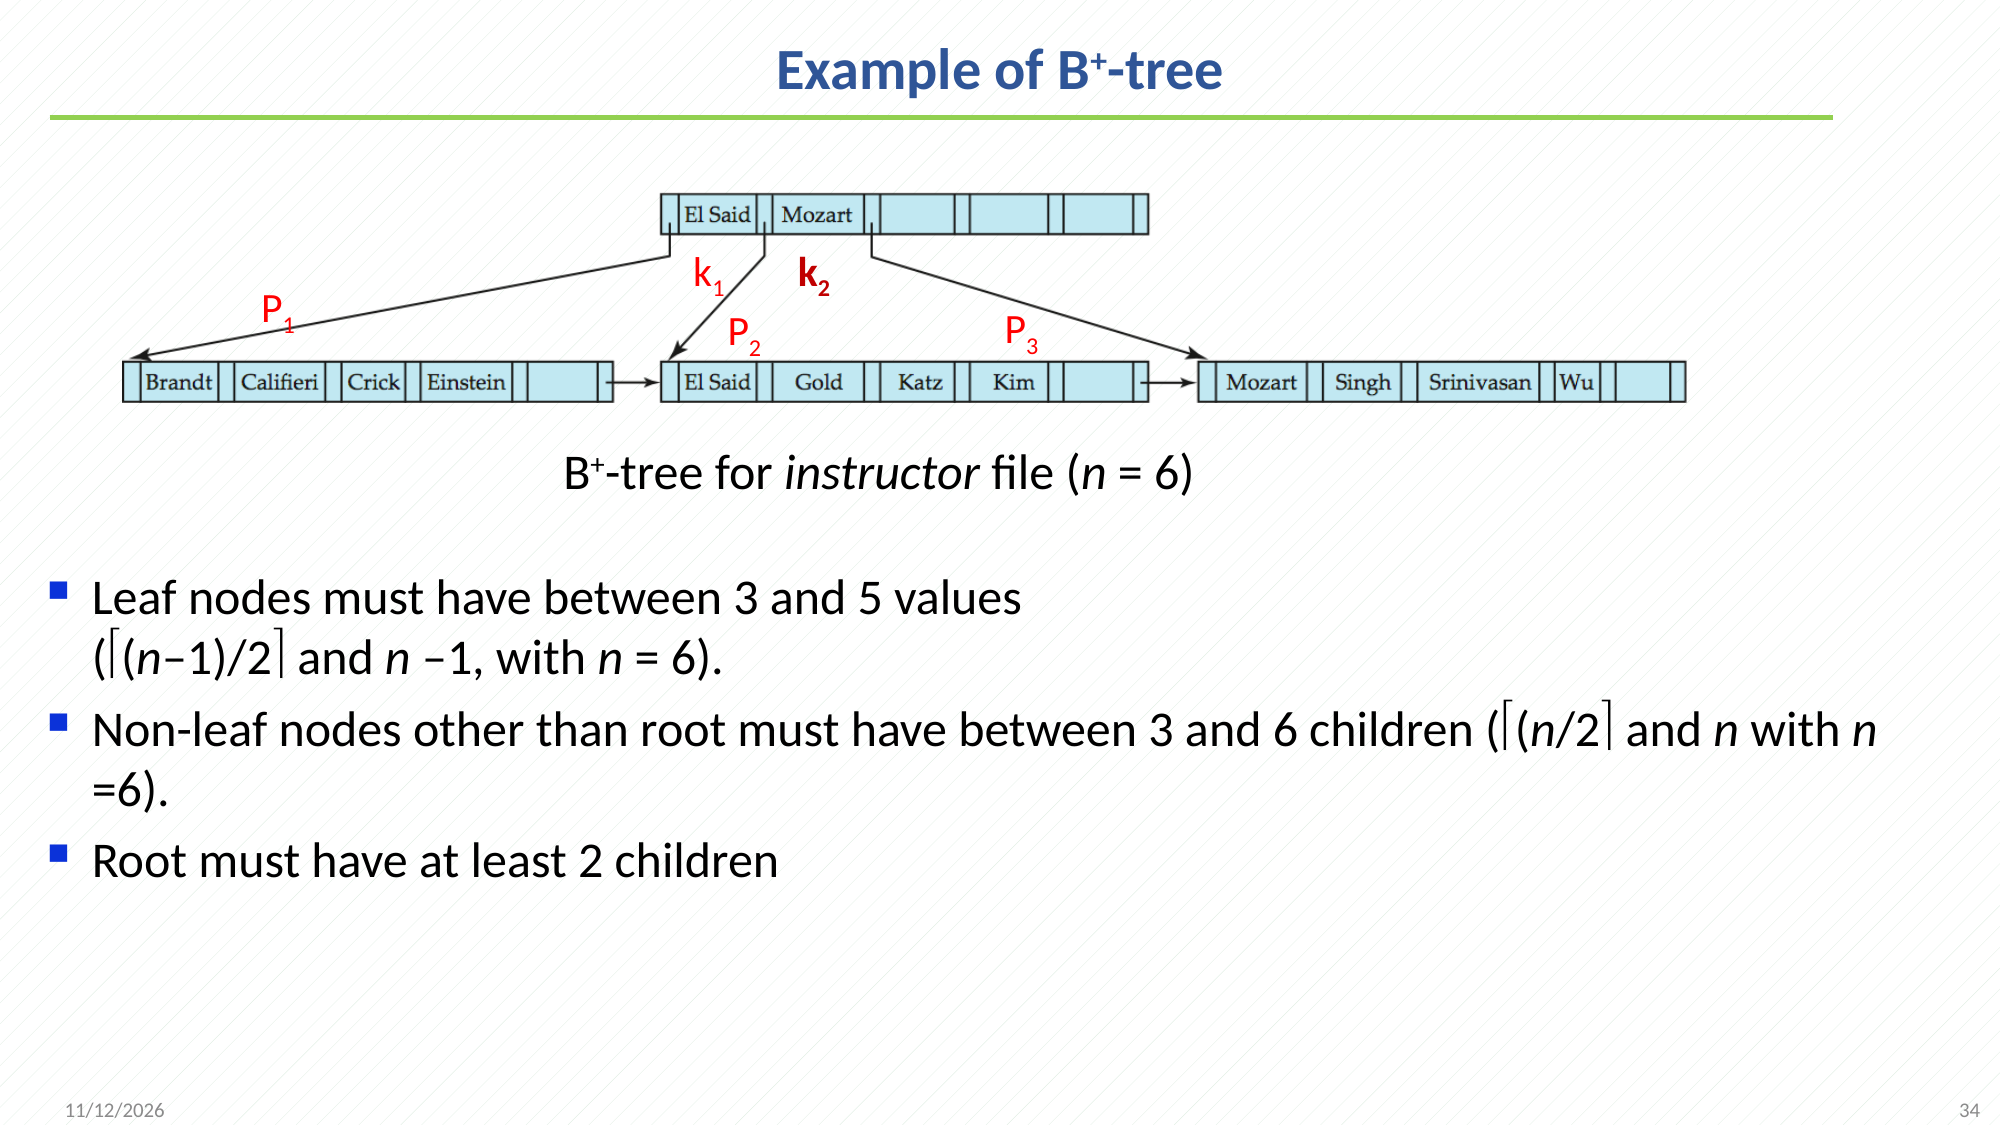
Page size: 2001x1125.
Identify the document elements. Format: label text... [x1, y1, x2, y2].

slide_number 34 [1545, 1079, 1996, 1125]
text_box B+-tree for instructor file (n = 6) [548, 431, 1210, 507]
picture [122, 190, 1688, 403]
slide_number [49, 1079, 500, 1125]
title Example of B+-tree [50, 13, 1949, 126]
list Leaf nodes must have between 3 and 5 values ((n–1)/2 and n –1, with n = 6). Non-leaf nodes other than root must have between 3 and 6 children ((n/2 and n with n =6). Root must have at least 2 children [32, 126, 1974, 1081]
